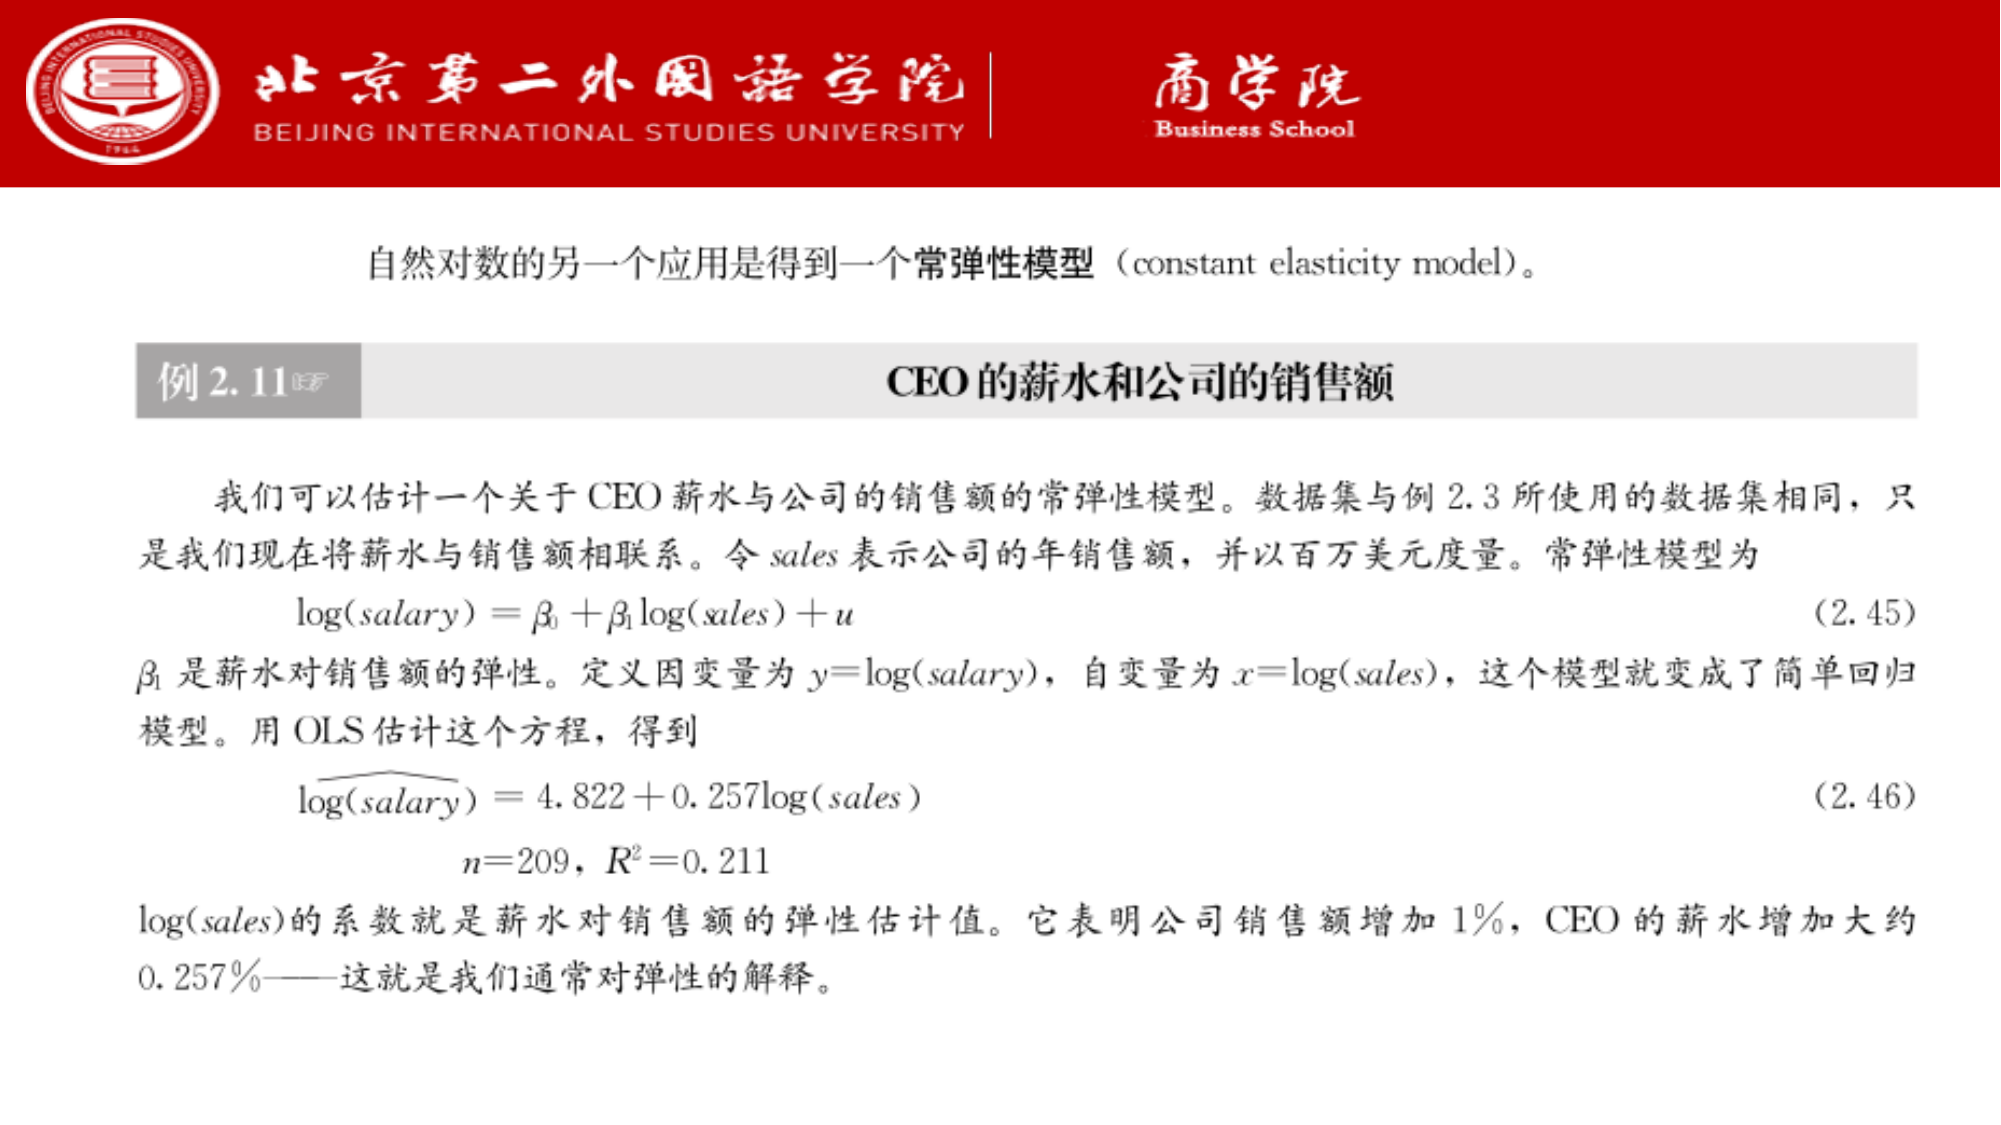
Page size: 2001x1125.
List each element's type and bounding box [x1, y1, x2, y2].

picture [114, 231, 1939, 1012]
picture [26, 18, 1693, 165]
